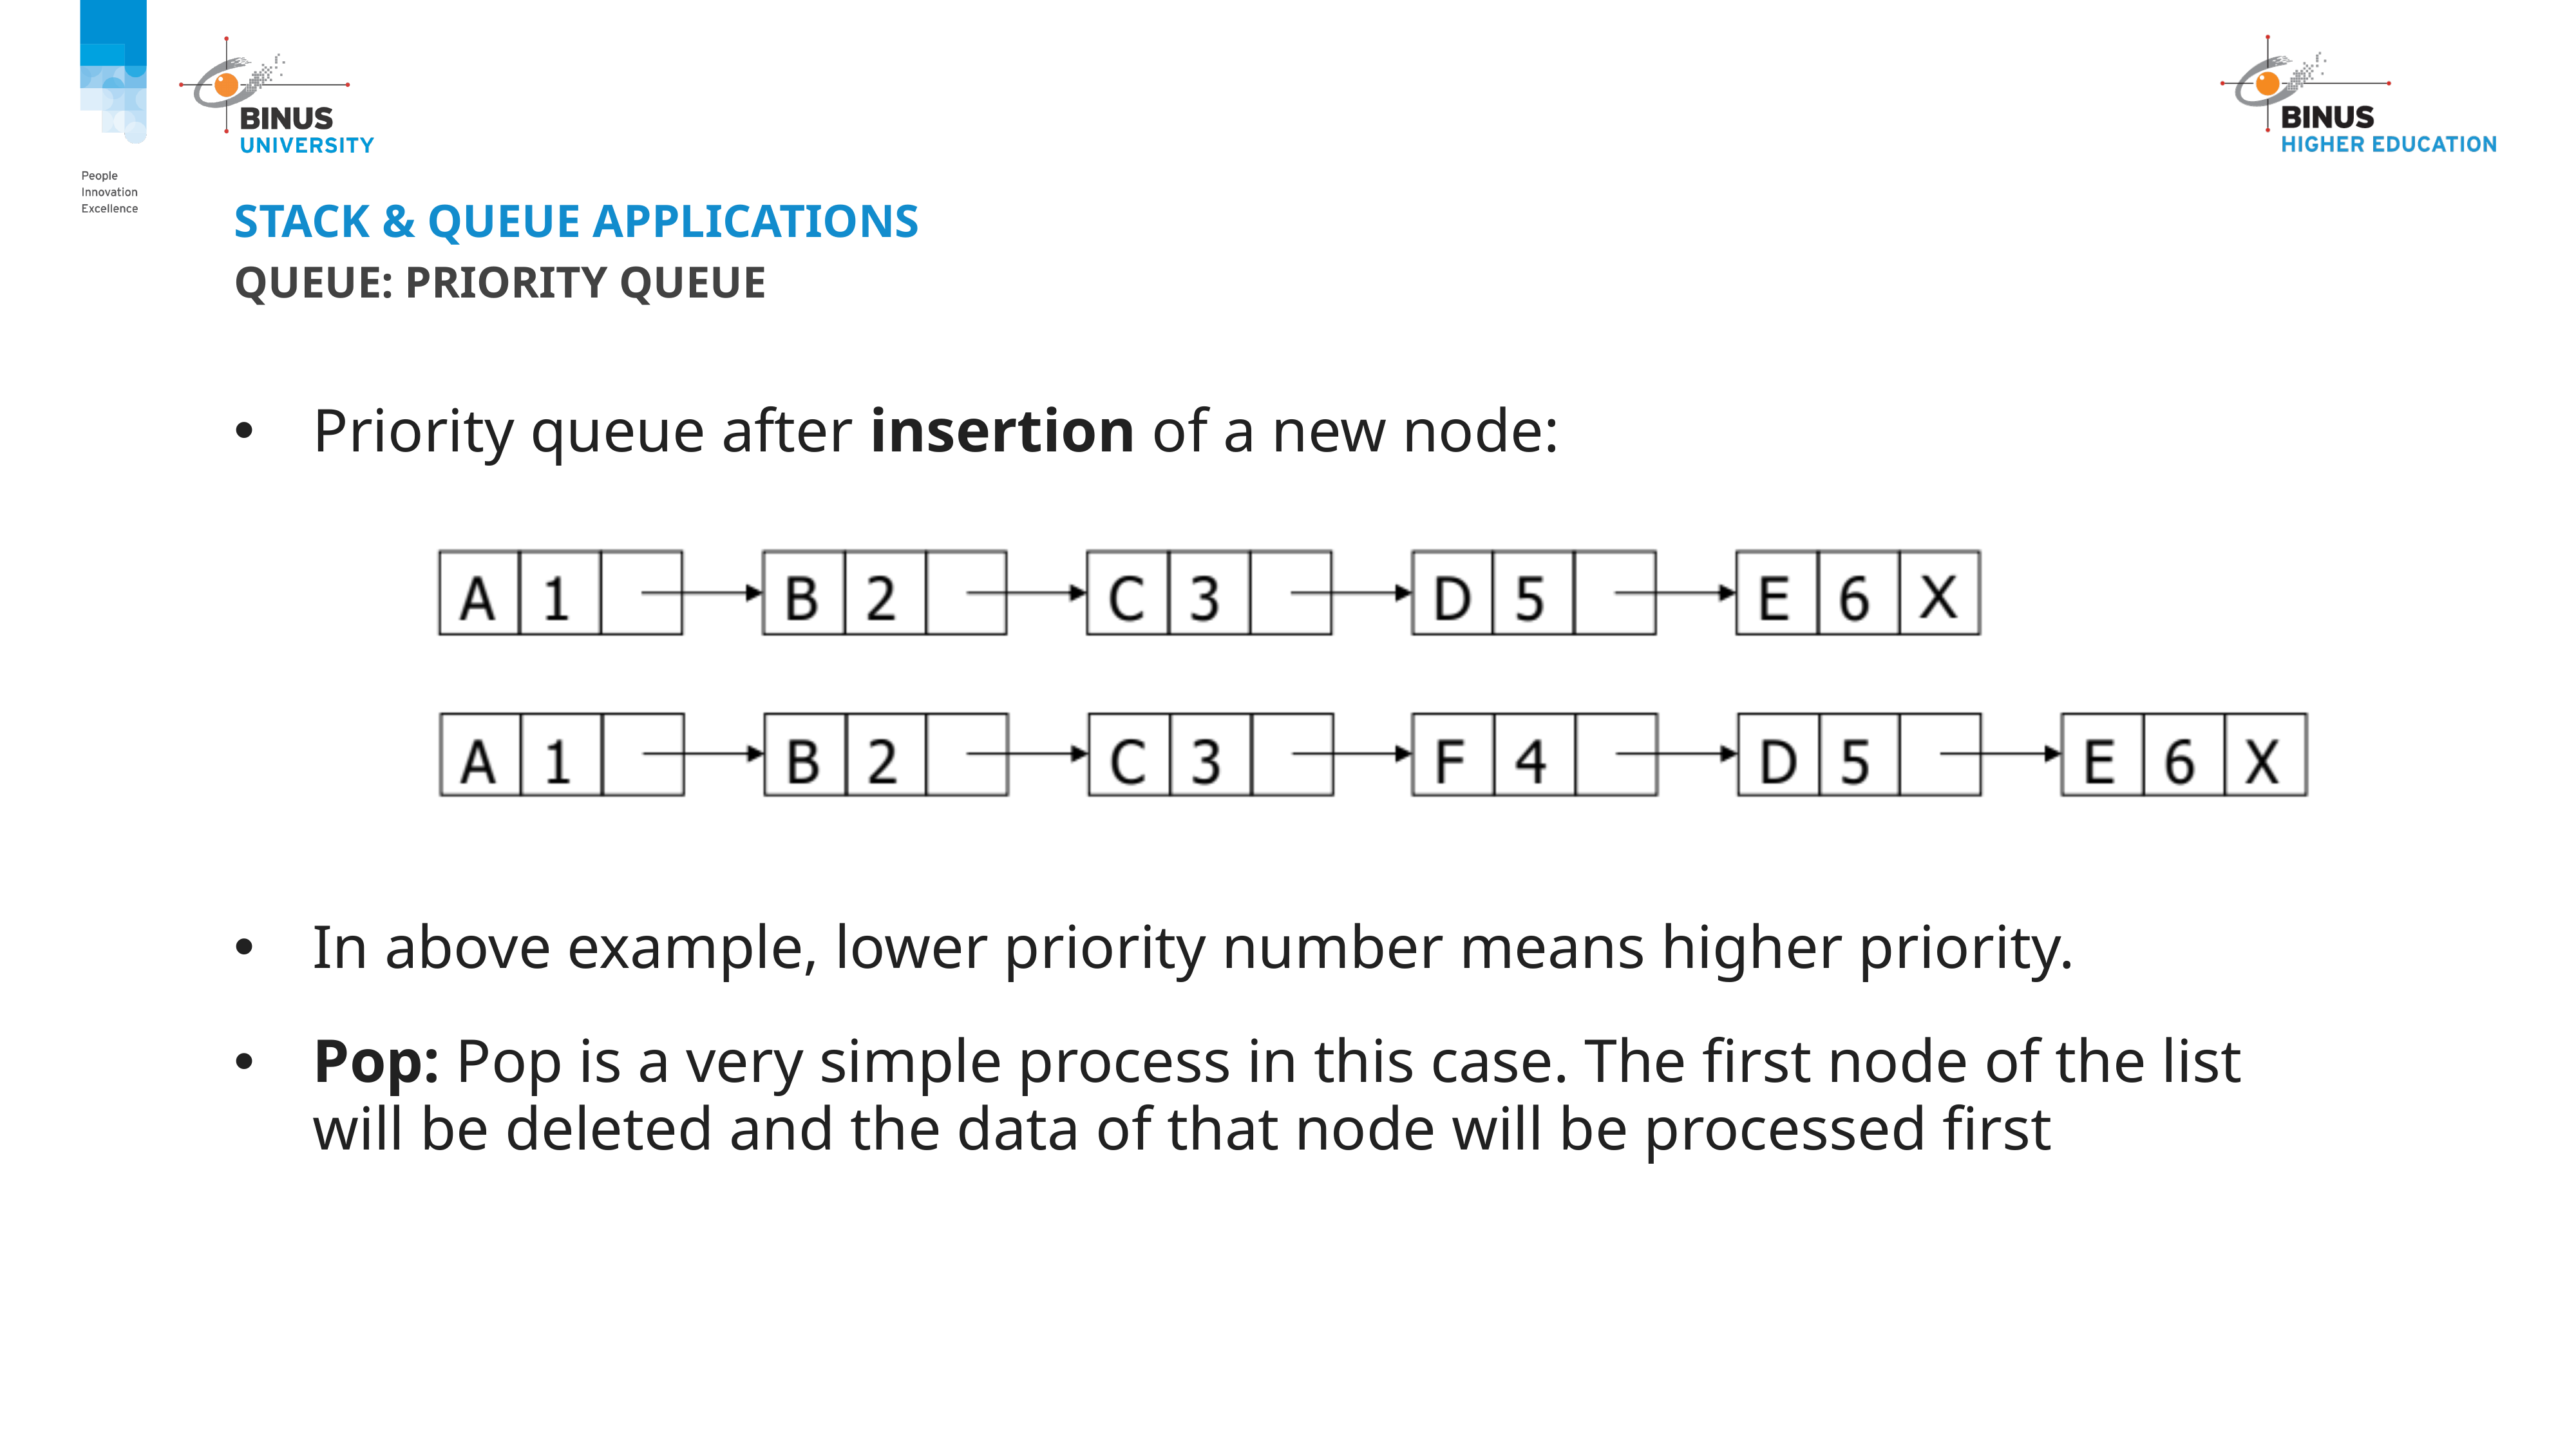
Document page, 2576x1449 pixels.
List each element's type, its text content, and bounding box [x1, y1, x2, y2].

picture [81, 146, 146, 213]
picture [174, 25, 374, 161]
title Stack & queue applications [228, 197, 1784, 252]
list Queue: Priority queue [228, 255, 1262, 341]
picture [424, 544, 2312, 828]
picture [2199, 0, 2496, 156]
picture [80, 66, 147, 144]
list Priority queue after insertion of a new node: In above example, lower priority number means higher priority. Pop: Pop is a very simple process in this case. The first node of the list will be deleted and the data of that node will be processed first [228, 392, 2269, 1252]
